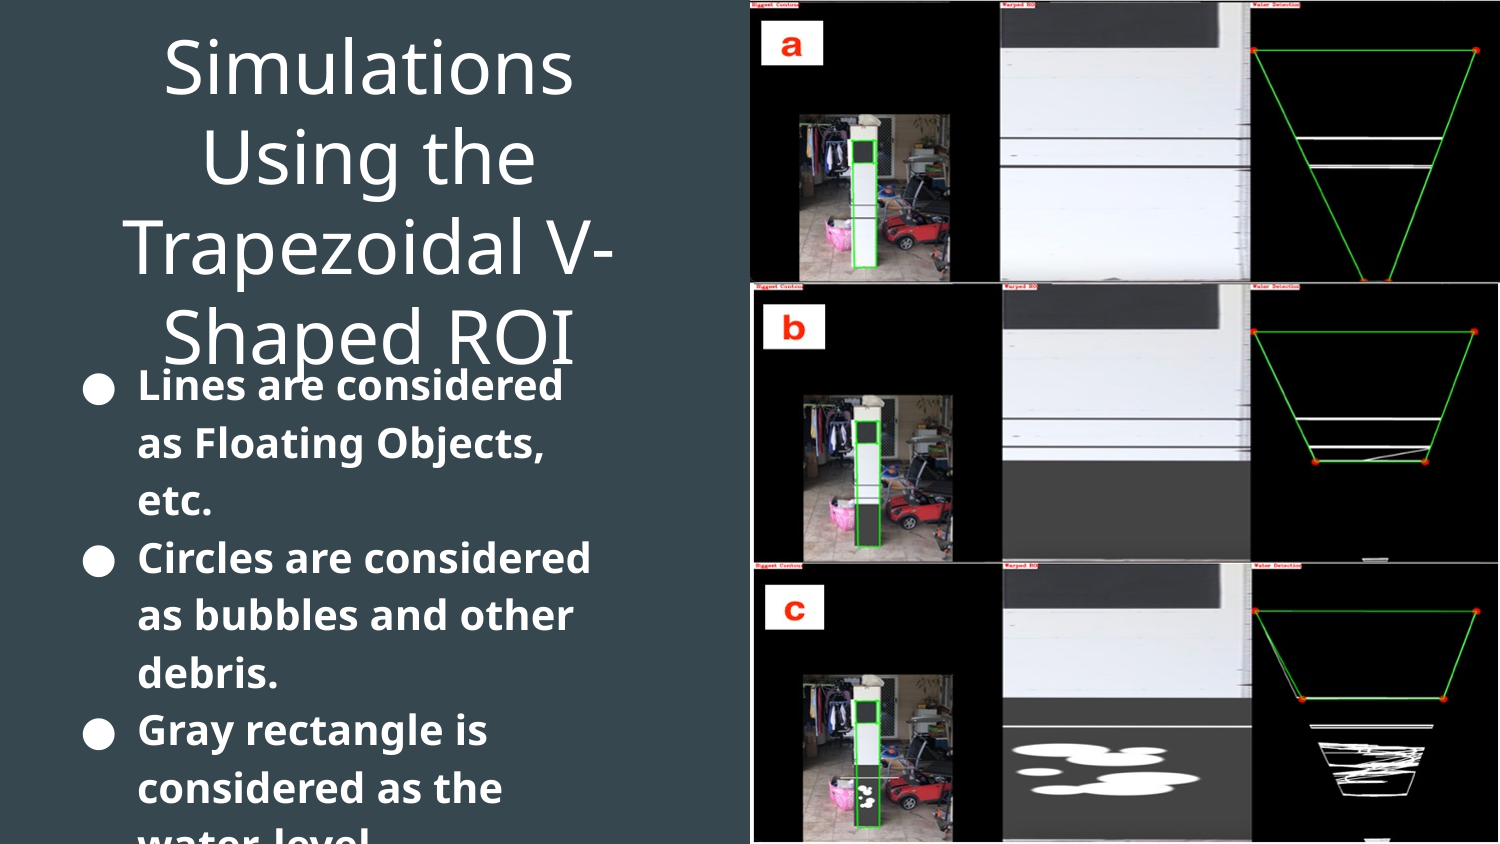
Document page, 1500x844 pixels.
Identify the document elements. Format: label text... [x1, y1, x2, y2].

text_box Simulations Using the Trapezoidal V-Shaped ROI [37, 61, 701, 337]
list Lines are considered as Floating Objects, etc. Circles are considered as bubbles and other debris. Gray rectangle is considered as the water-level. [50, 336, 635, 729]
picture [749, 0, 1500, 844]
